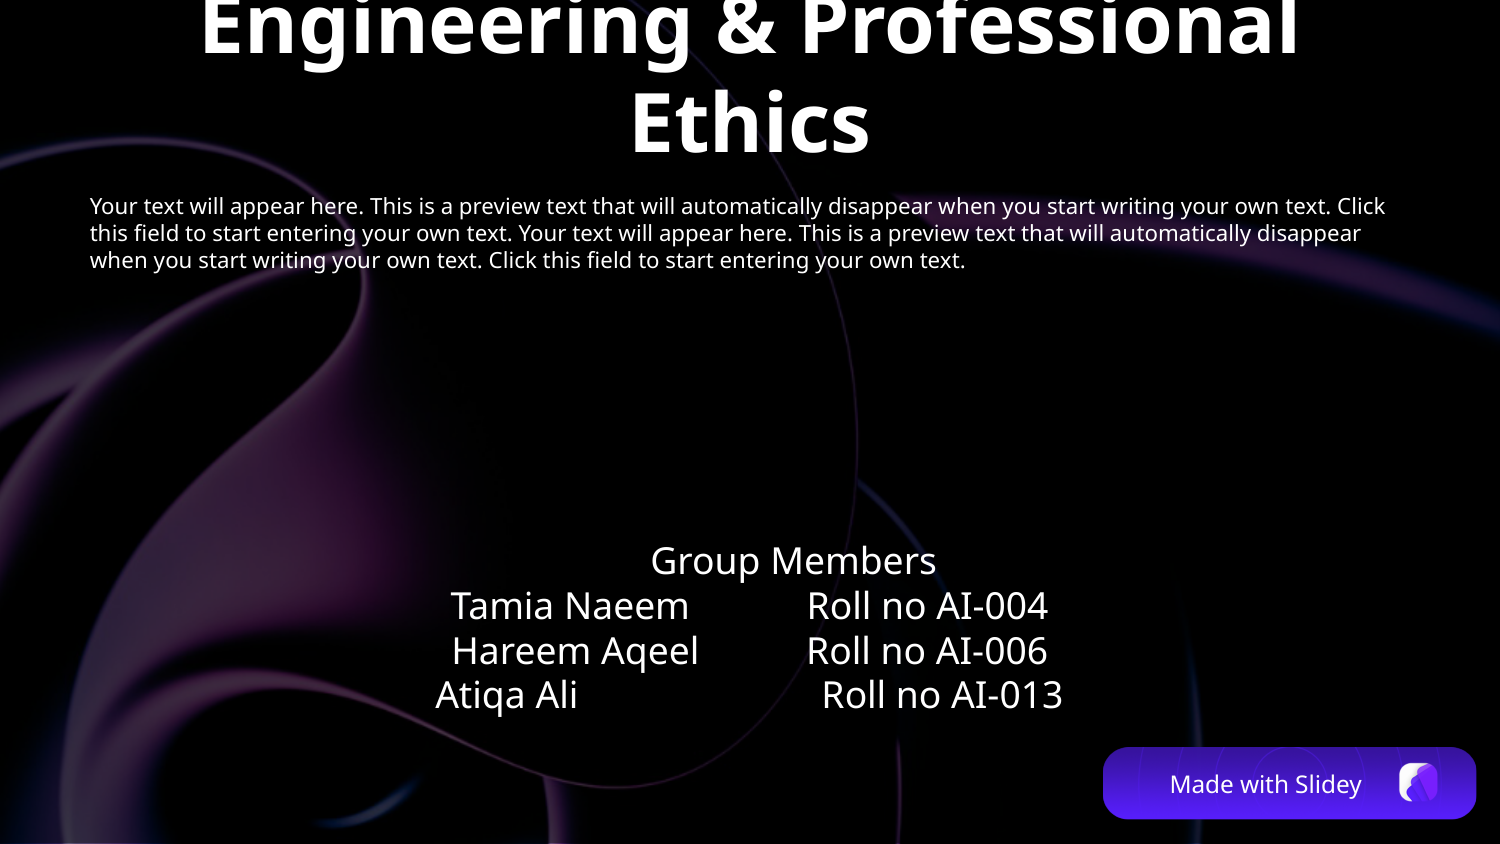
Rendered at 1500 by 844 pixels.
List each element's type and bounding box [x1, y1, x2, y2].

text_box [89, 23, 1411, 411]
text_box [268, 433, 1231, 821]
text_box [0, 0, 1500, 844]
text_box [1102, 747, 1477, 821]
